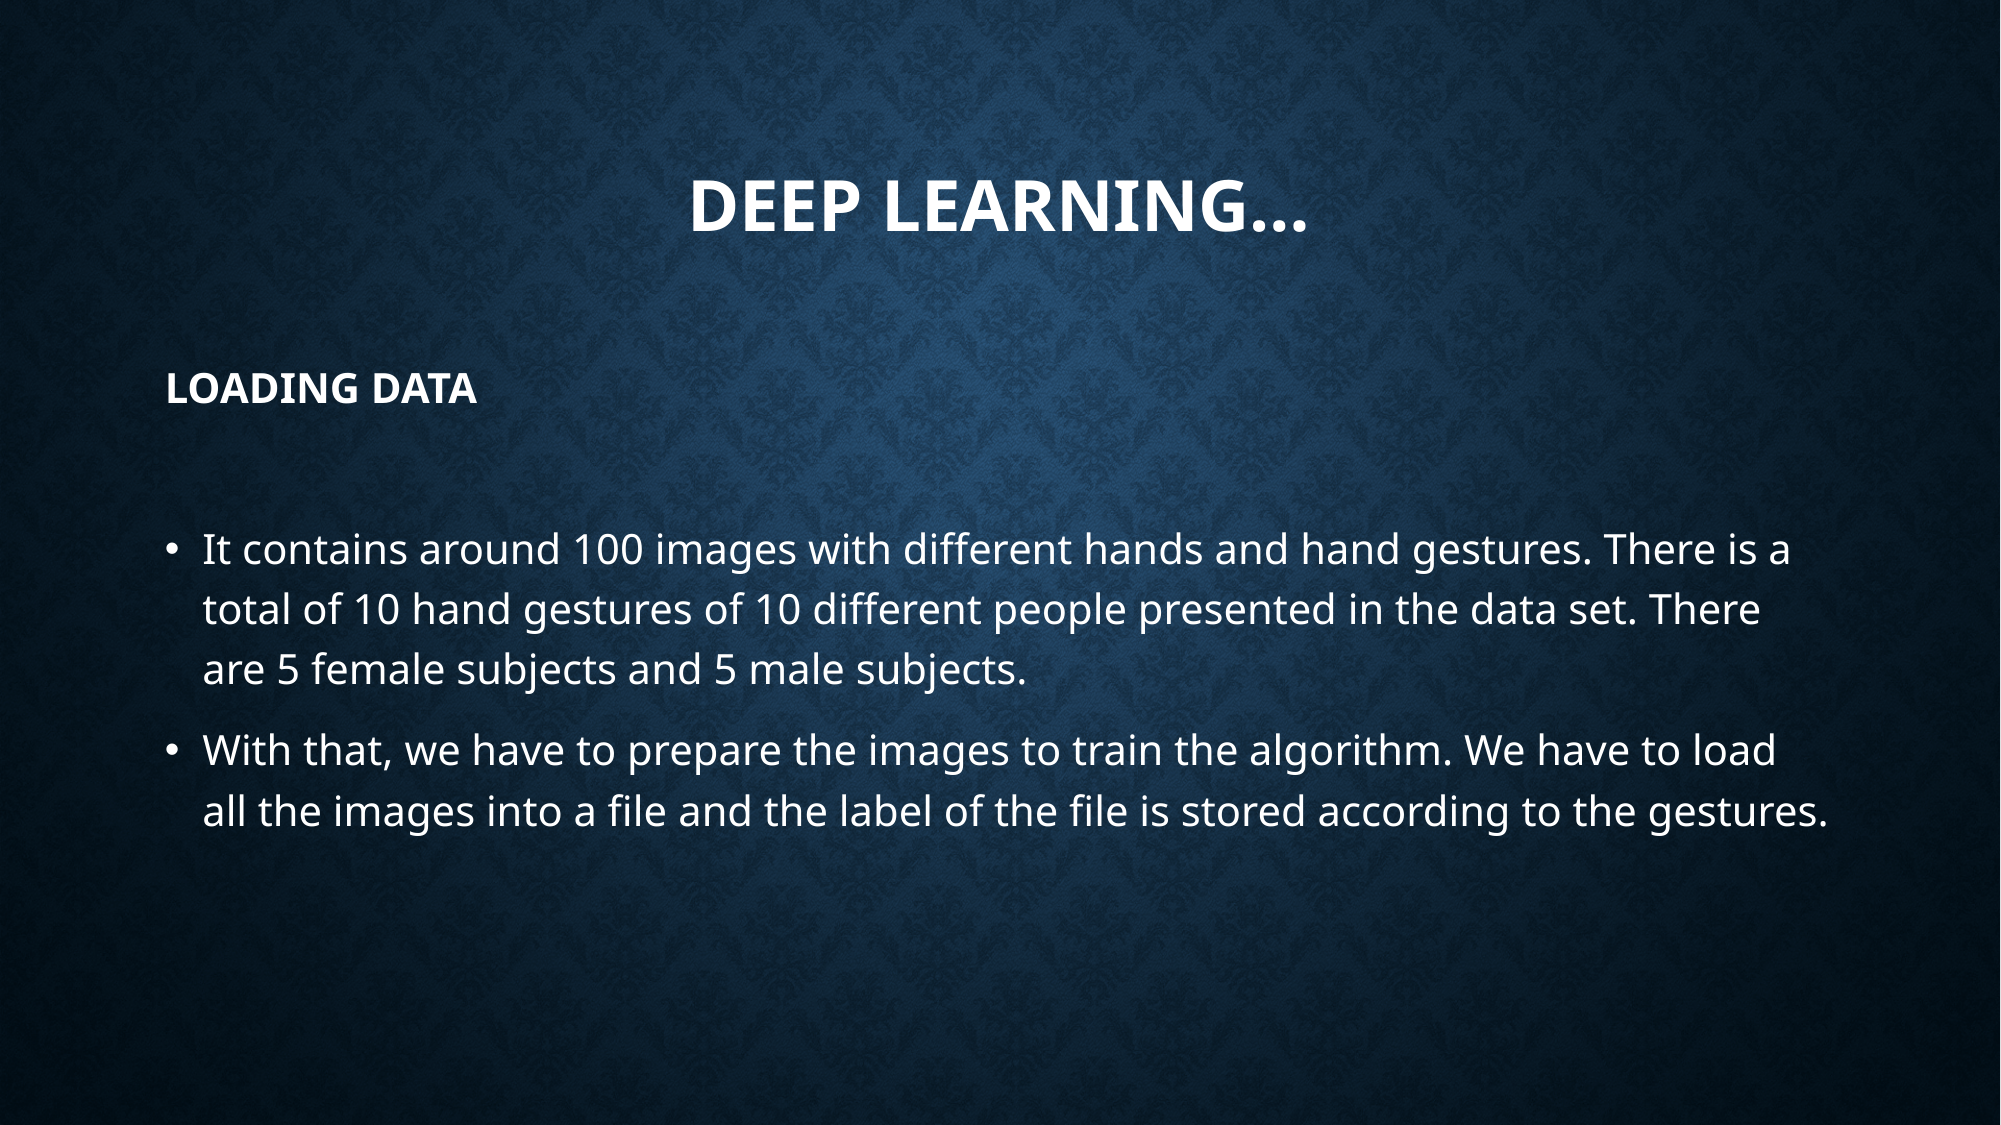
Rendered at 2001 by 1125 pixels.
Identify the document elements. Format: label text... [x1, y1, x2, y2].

list LOADING DATA It contains around 100 images with different hands and hand gestures. There is a total of 10 hand gestures of 10 different people presented in the data set. There are 5 female subjects and 5 male subjects. With that, we have to prepare the images to train the algorithm. We have to load all the images into a file and the label of the file is stored according to the gestures. [149, 343, 1849, 950]
title Deep learning… [149, 99, 1849, 318]
